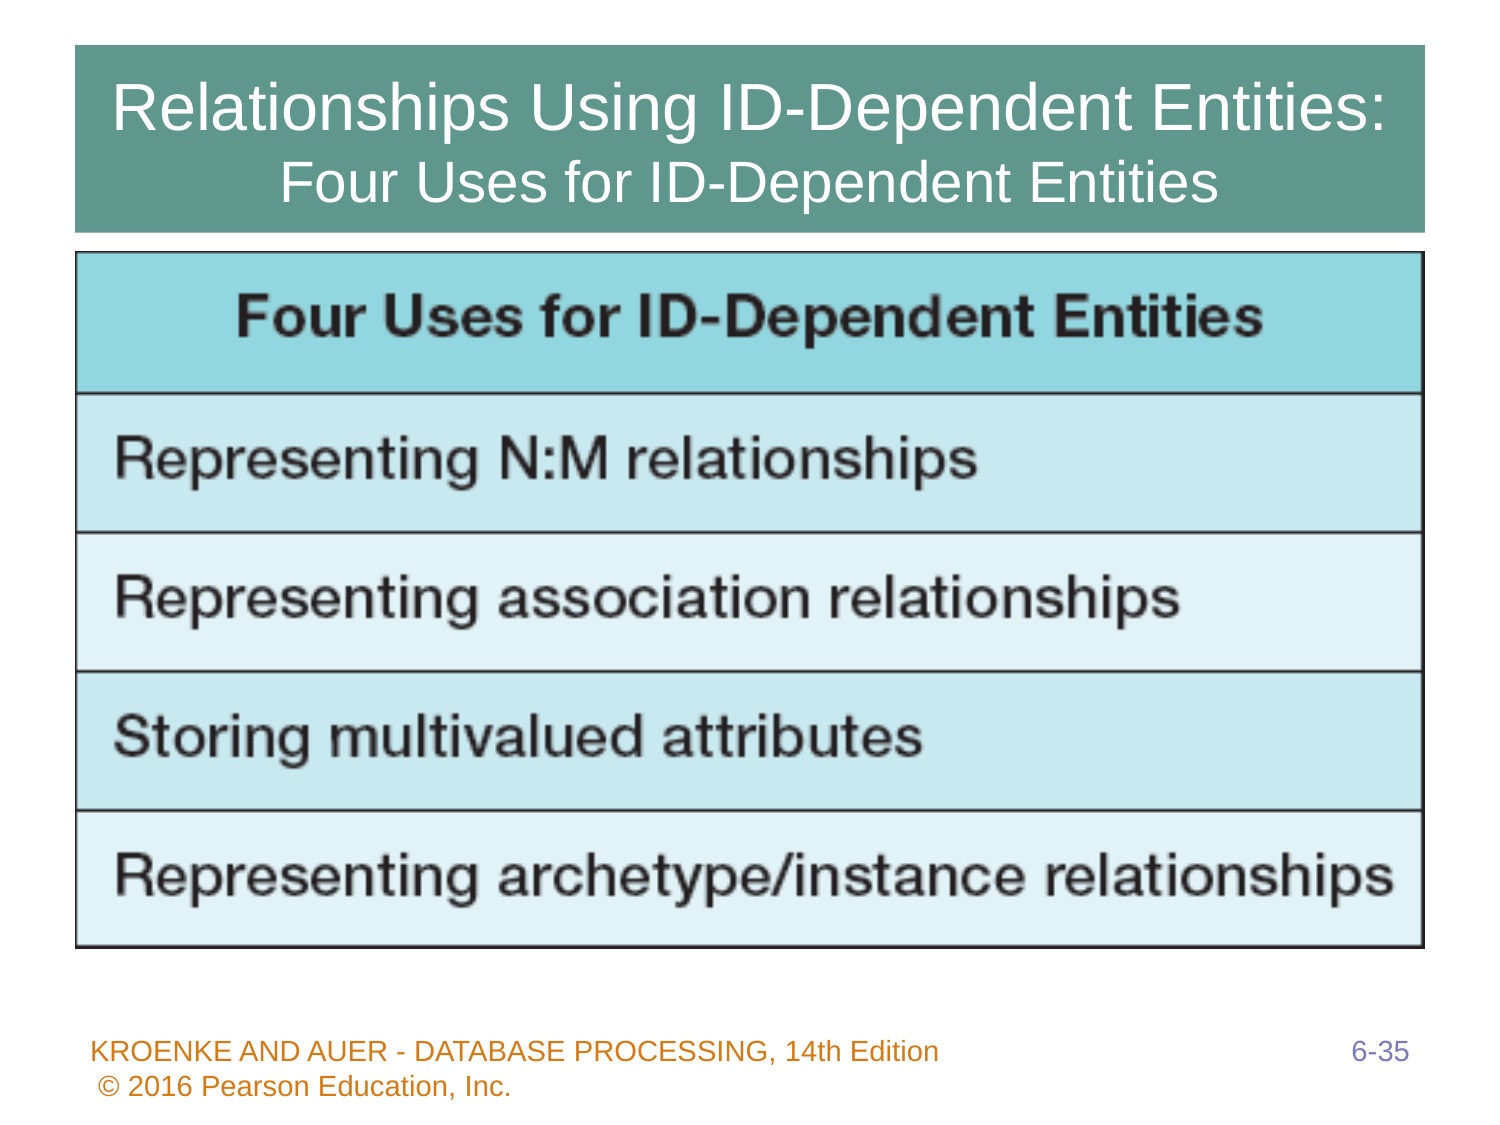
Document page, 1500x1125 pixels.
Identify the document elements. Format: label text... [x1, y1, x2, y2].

title Relationships Using ID-Dependent Entities: Four Uses for ID-Dependent Entities [74, 44, 1426, 233]
picture [74, 251, 1426, 949]
slide_number 6-35 [1074, 1024, 1426, 1103]
footer KROENKE AND AUER - DATABASE PROCESSING, 14th Edition © 2016 Pearson Education, Inc. [74, 1024, 963, 1104]
